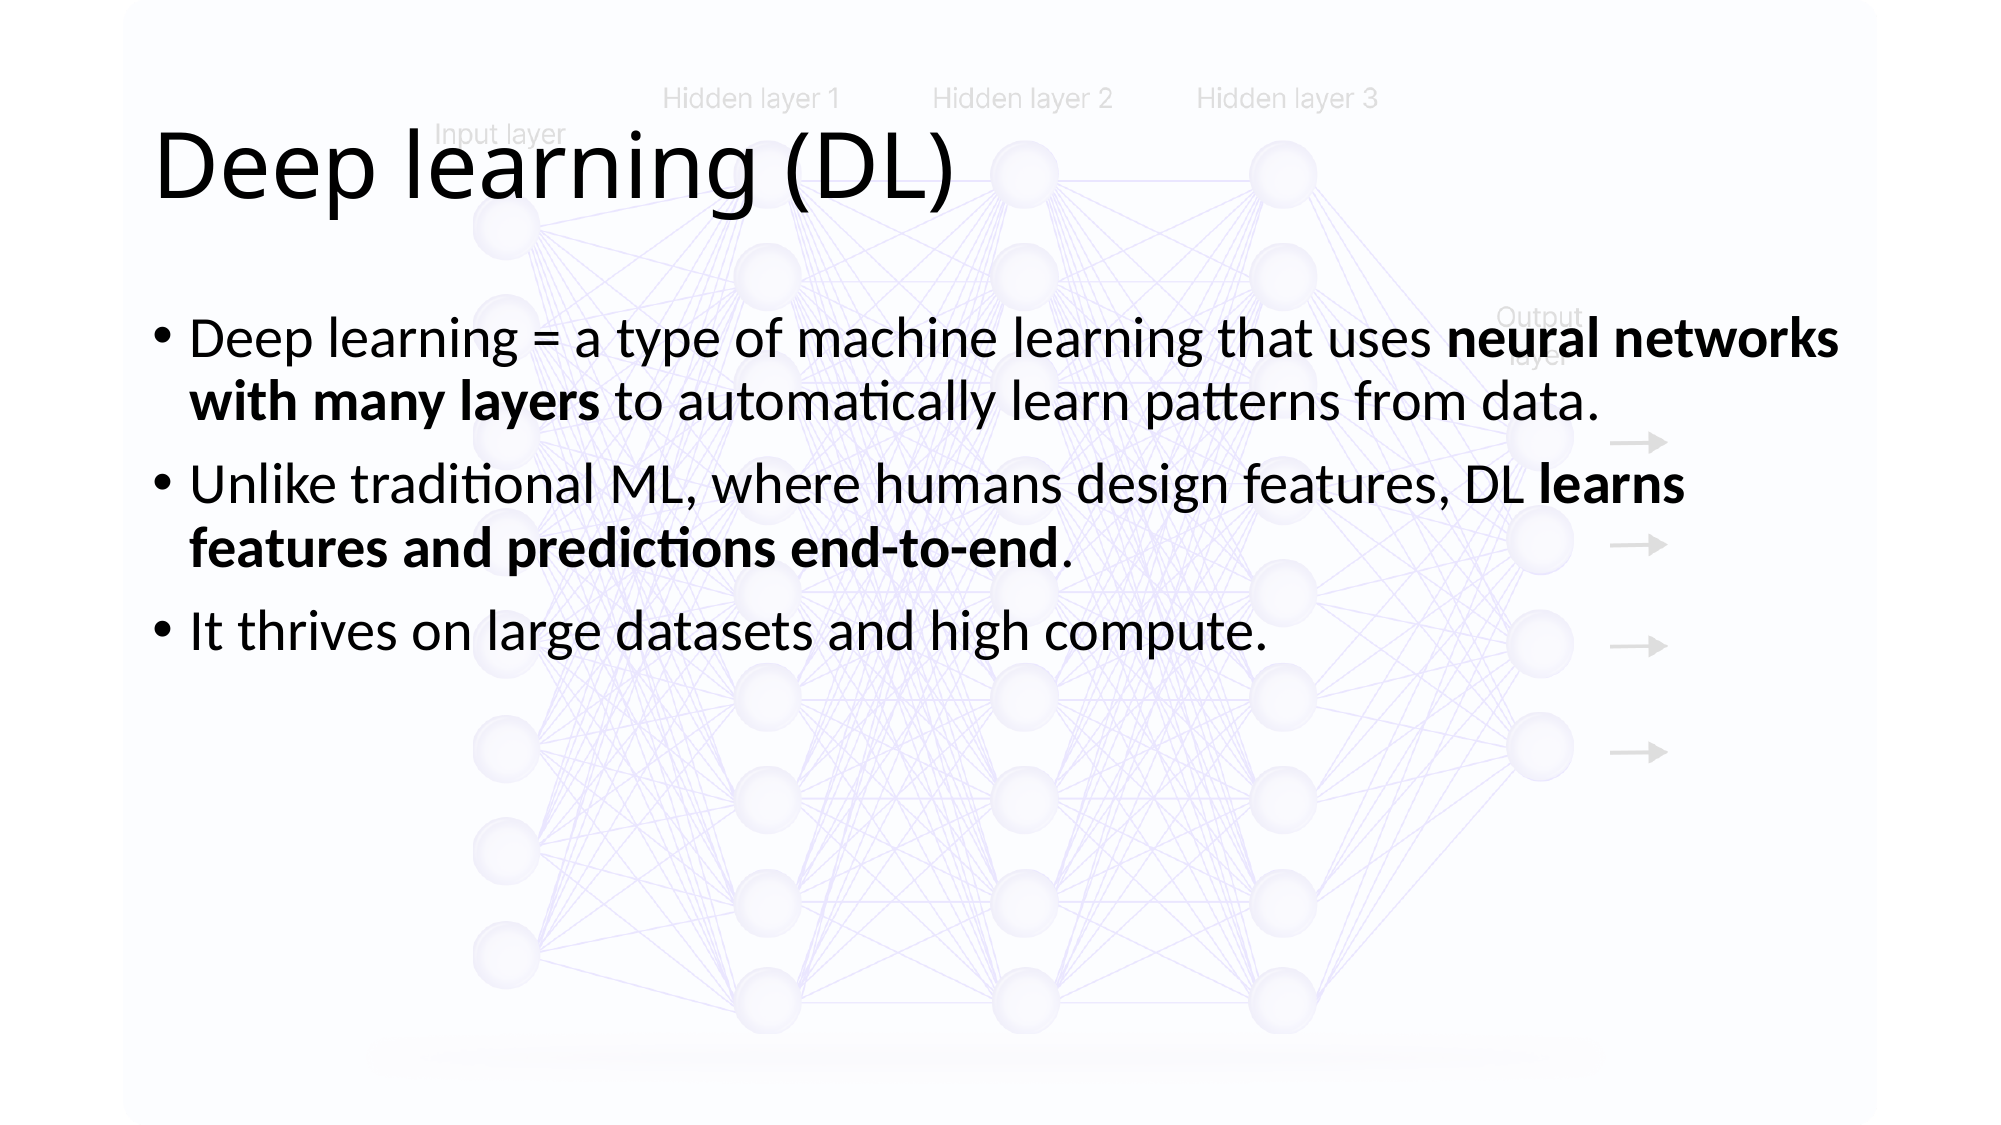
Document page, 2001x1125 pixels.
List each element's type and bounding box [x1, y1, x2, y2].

picture [123, 0, 1877, 1125]
